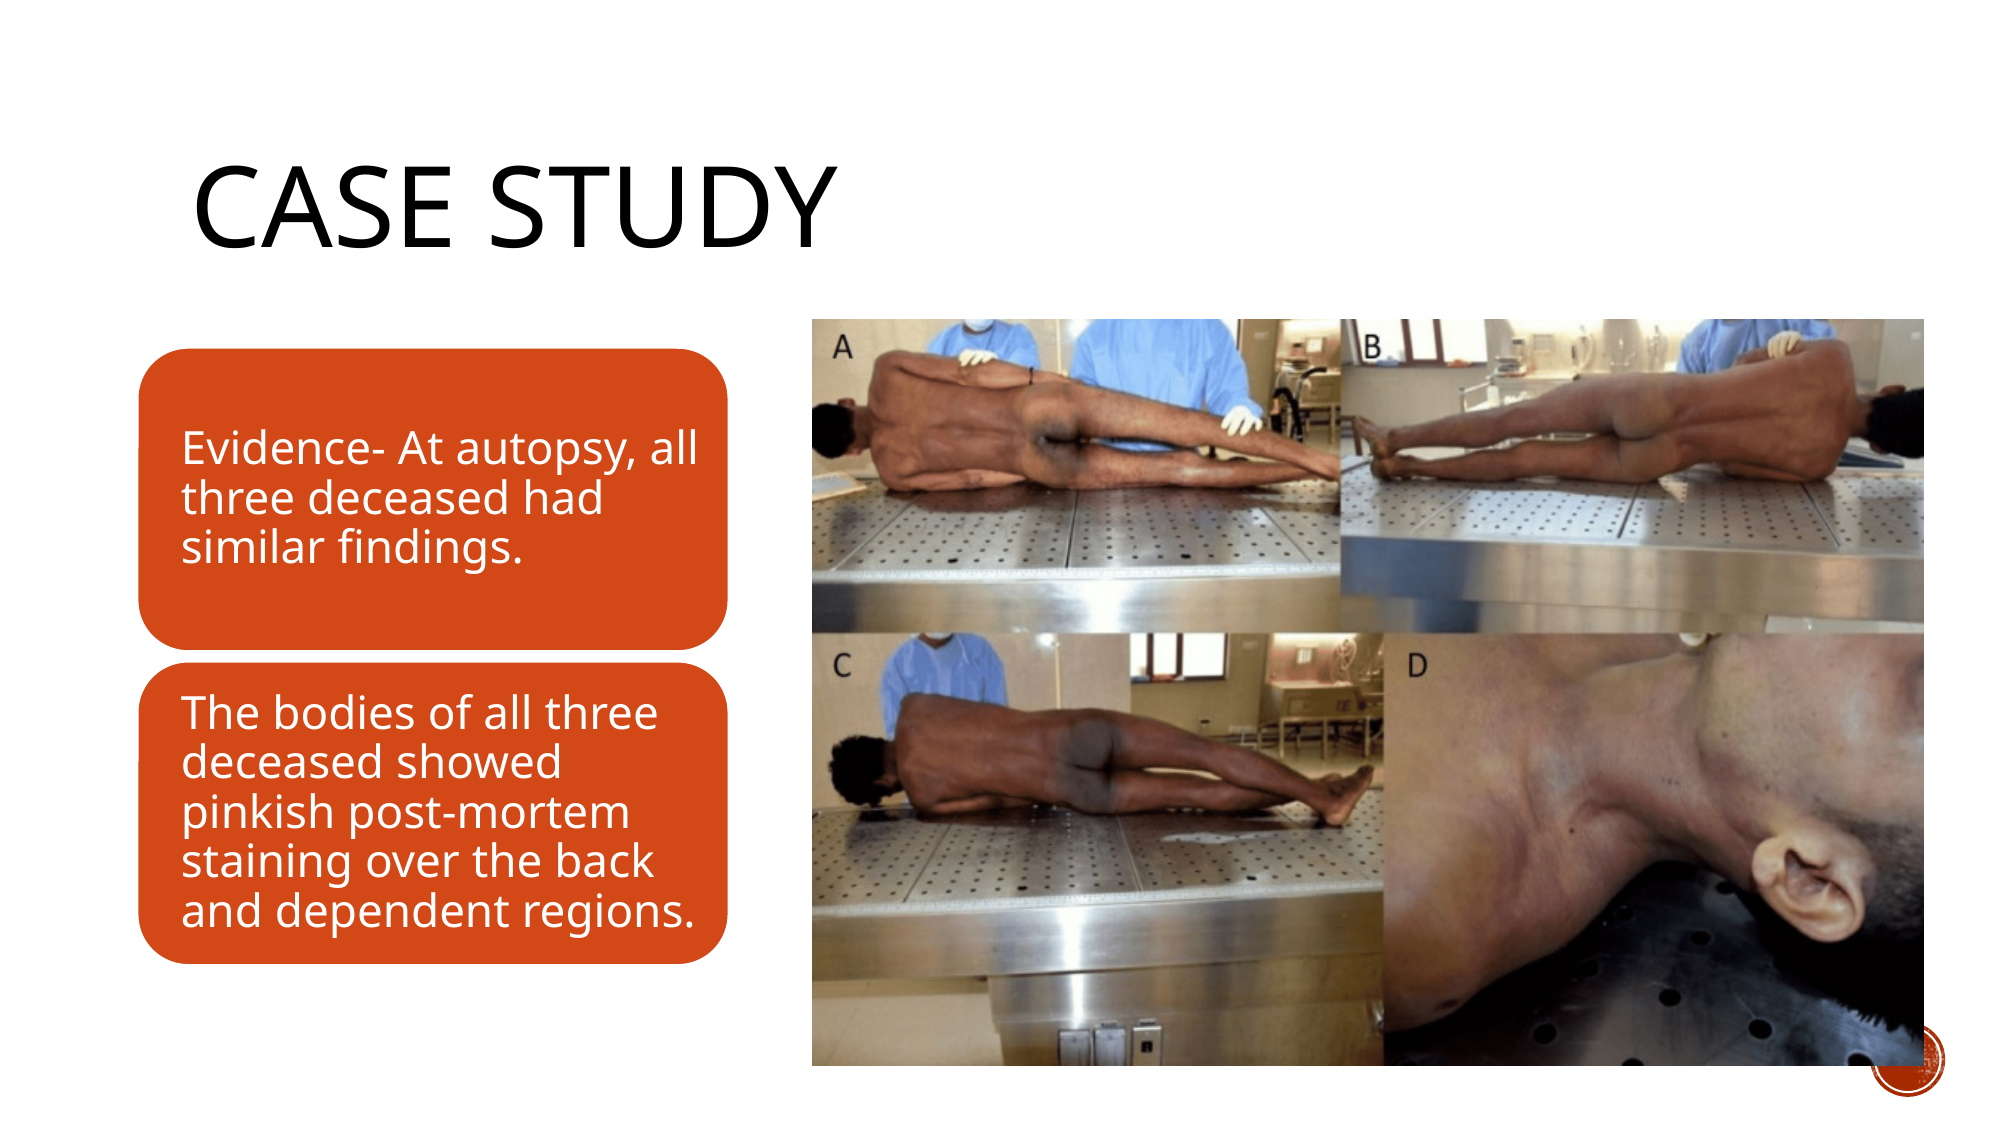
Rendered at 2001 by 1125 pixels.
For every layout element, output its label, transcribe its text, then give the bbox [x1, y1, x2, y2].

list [140, 300, 729, 1012]
picture [812, 319, 1924, 1066]
title CASE STUDY [175, 79, 1826, 344]
